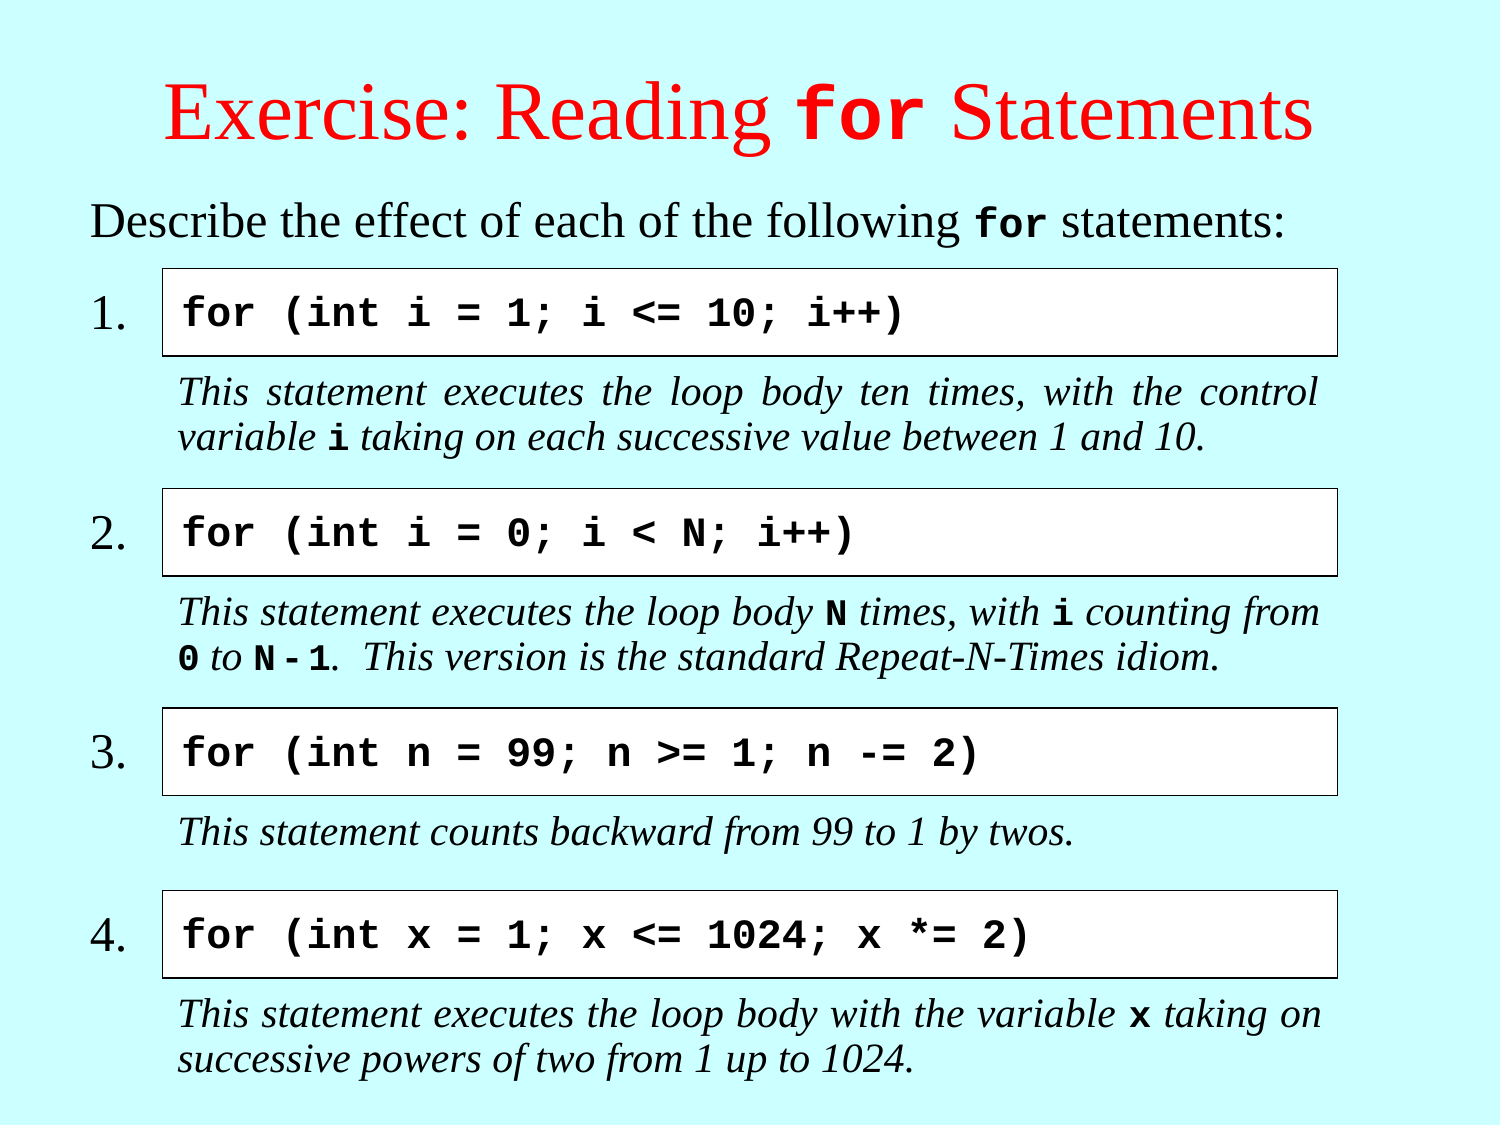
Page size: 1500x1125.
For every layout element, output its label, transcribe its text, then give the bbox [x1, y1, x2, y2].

text_box This statement counts backward from 99 to 1 by twos. [162, 805, 1325, 862]
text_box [74, 268, 1338, 357]
text_box This statement executes the loop body N times, with i counting from 0 to N - 1. This version is the standard Repeat-N-Times idiom. [162, 583, 1336, 687]
text_box This statement executes the loop body ten times, with the control variable i taking on each successive value between 1 and 10. [162, 365, 1335, 468]
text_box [74, 707, 1338, 796]
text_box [74, 890, 1338, 979]
text_box This statement executes the loop body with the variable x taking on successive powers of two from 1 up to 1024. [162, 986, 1337, 1090]
text_box Describe the effect of each of the following for statements: [74, 187, 1425, 257]
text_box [74, 488, 1338, 577]
title Exercise: Reading for Statements [0, 12, 1500, 201]
